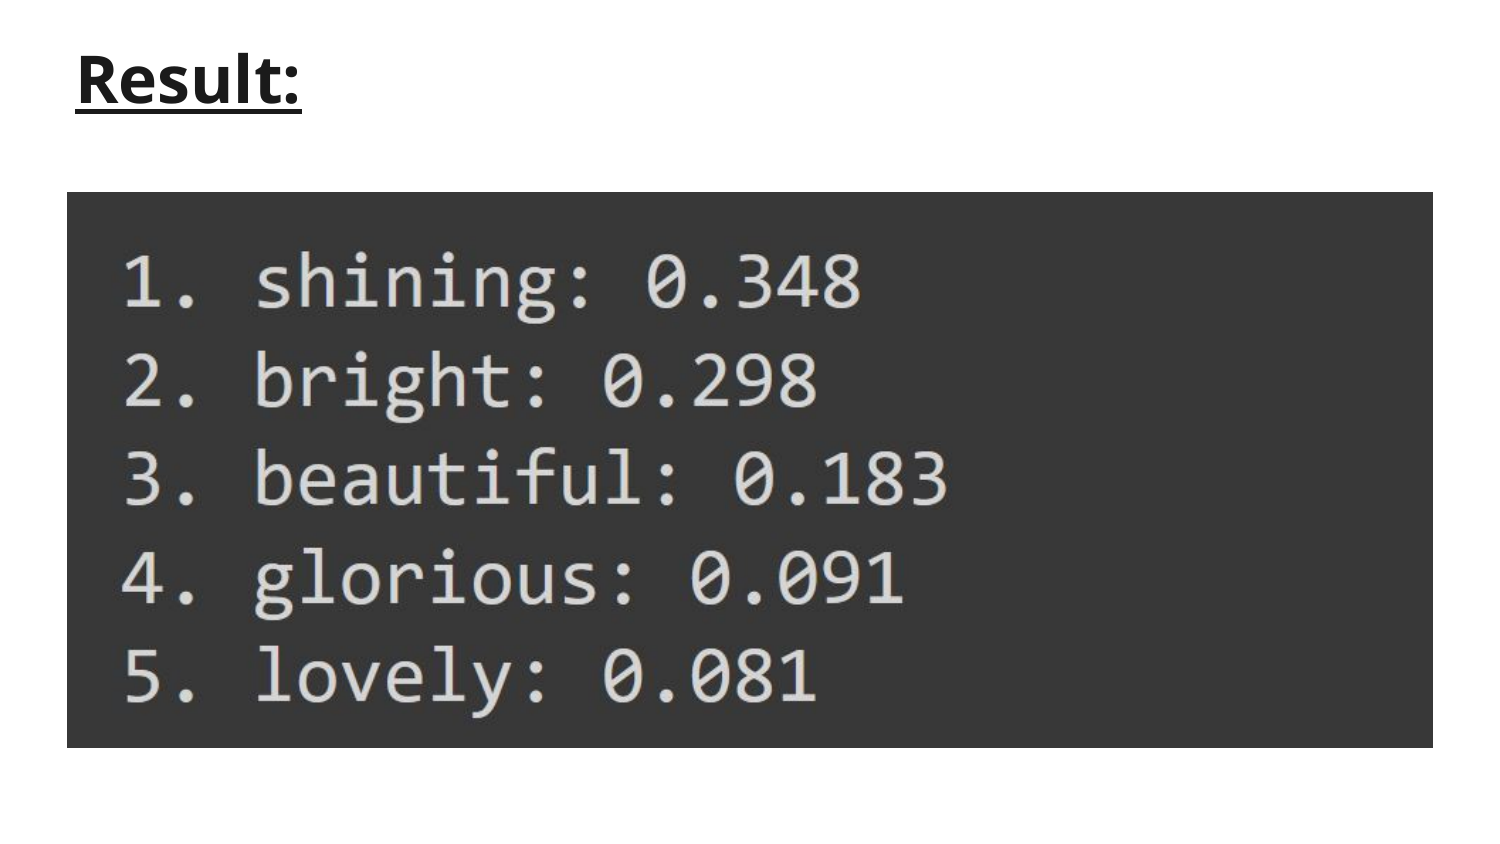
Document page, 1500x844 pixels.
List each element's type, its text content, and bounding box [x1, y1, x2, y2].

picture [67, 192, 1433, 749]
title Result: [75, 33, 309, 122]
